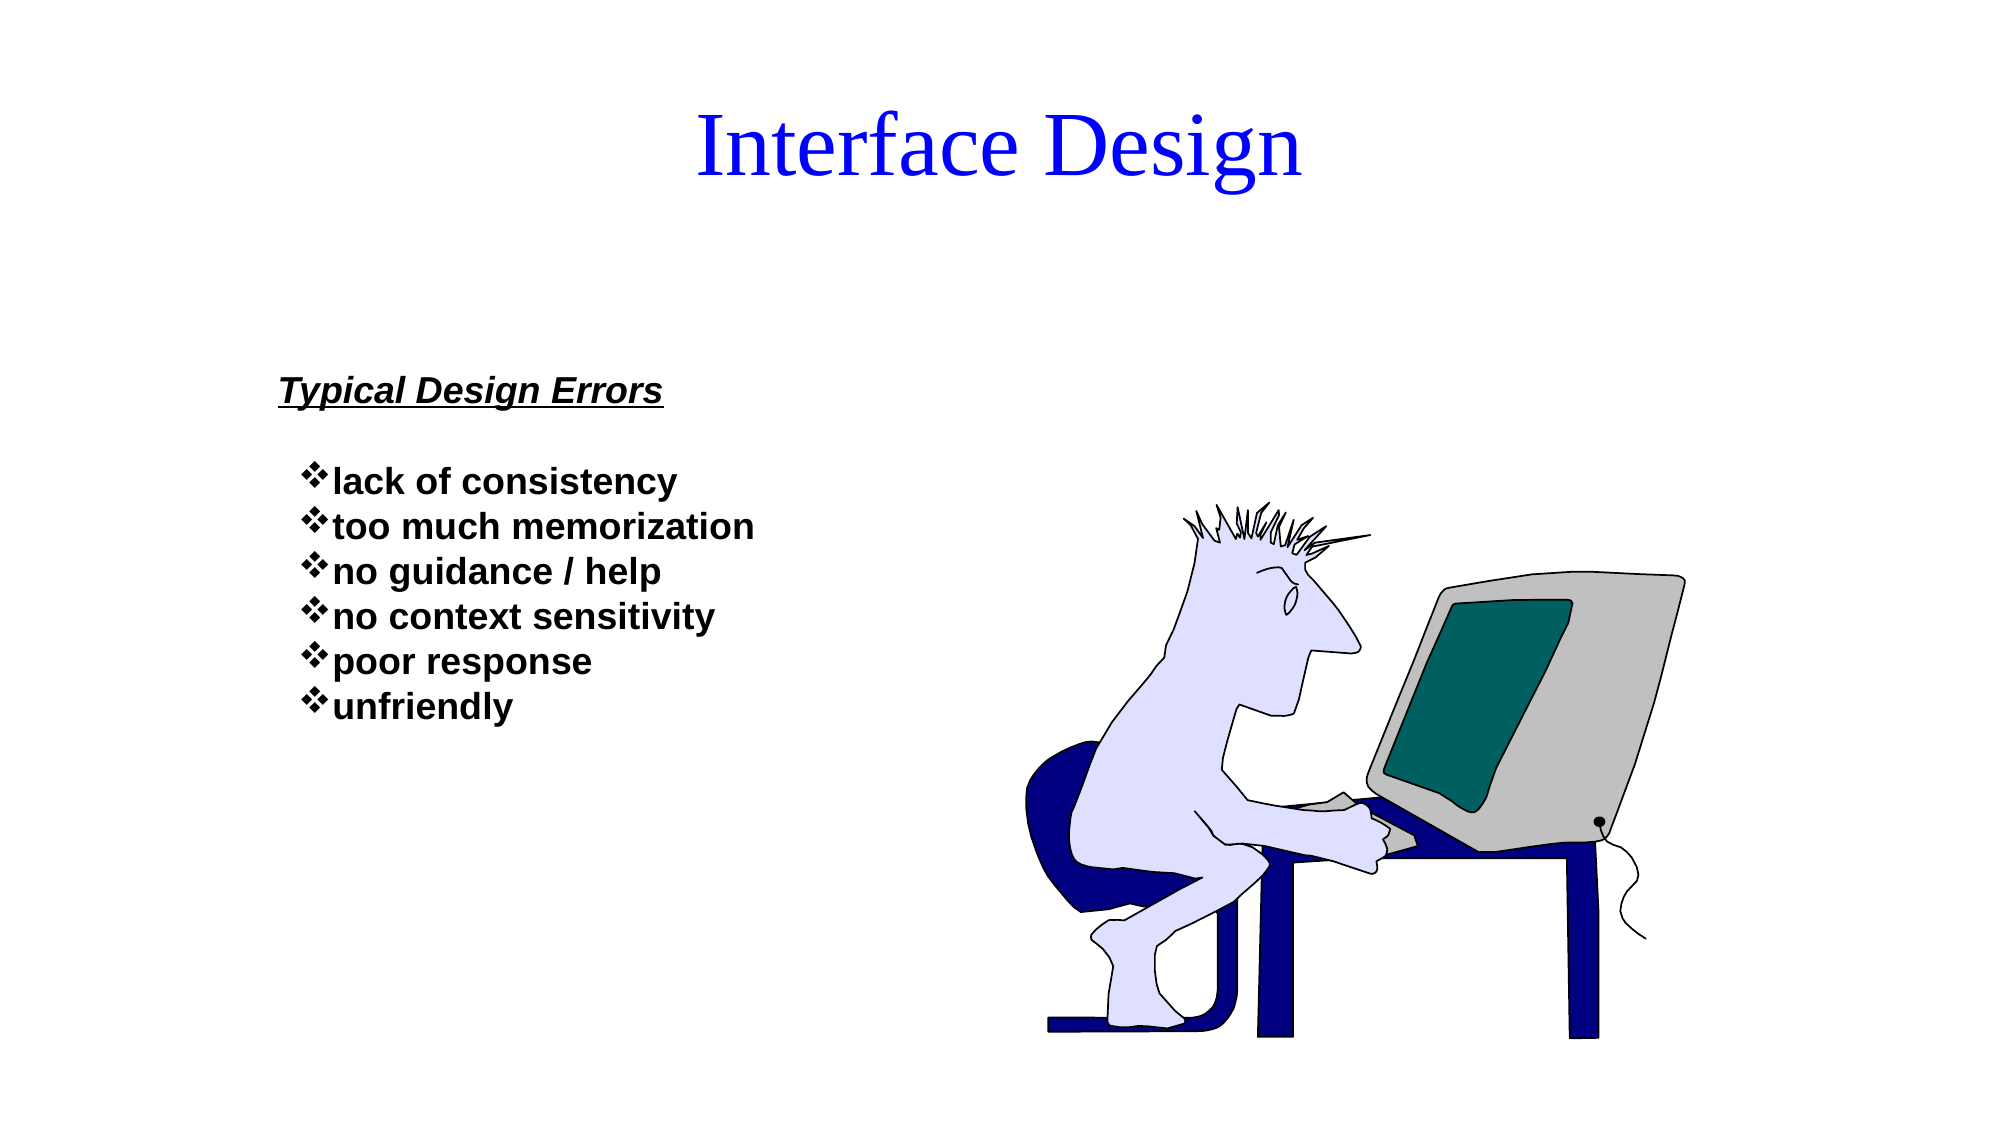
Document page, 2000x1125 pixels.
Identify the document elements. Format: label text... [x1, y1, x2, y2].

text_box lack of consistency too much memorization no guidance / help no context sensitivity poor response unfriendly [283, 449, 1200, 735]
picture [1023, 499, 1688, 1041]
text_box Typical Design Errors [262, 359, 679, 419]
title Interface Design [99, 45, 1900, 233]
